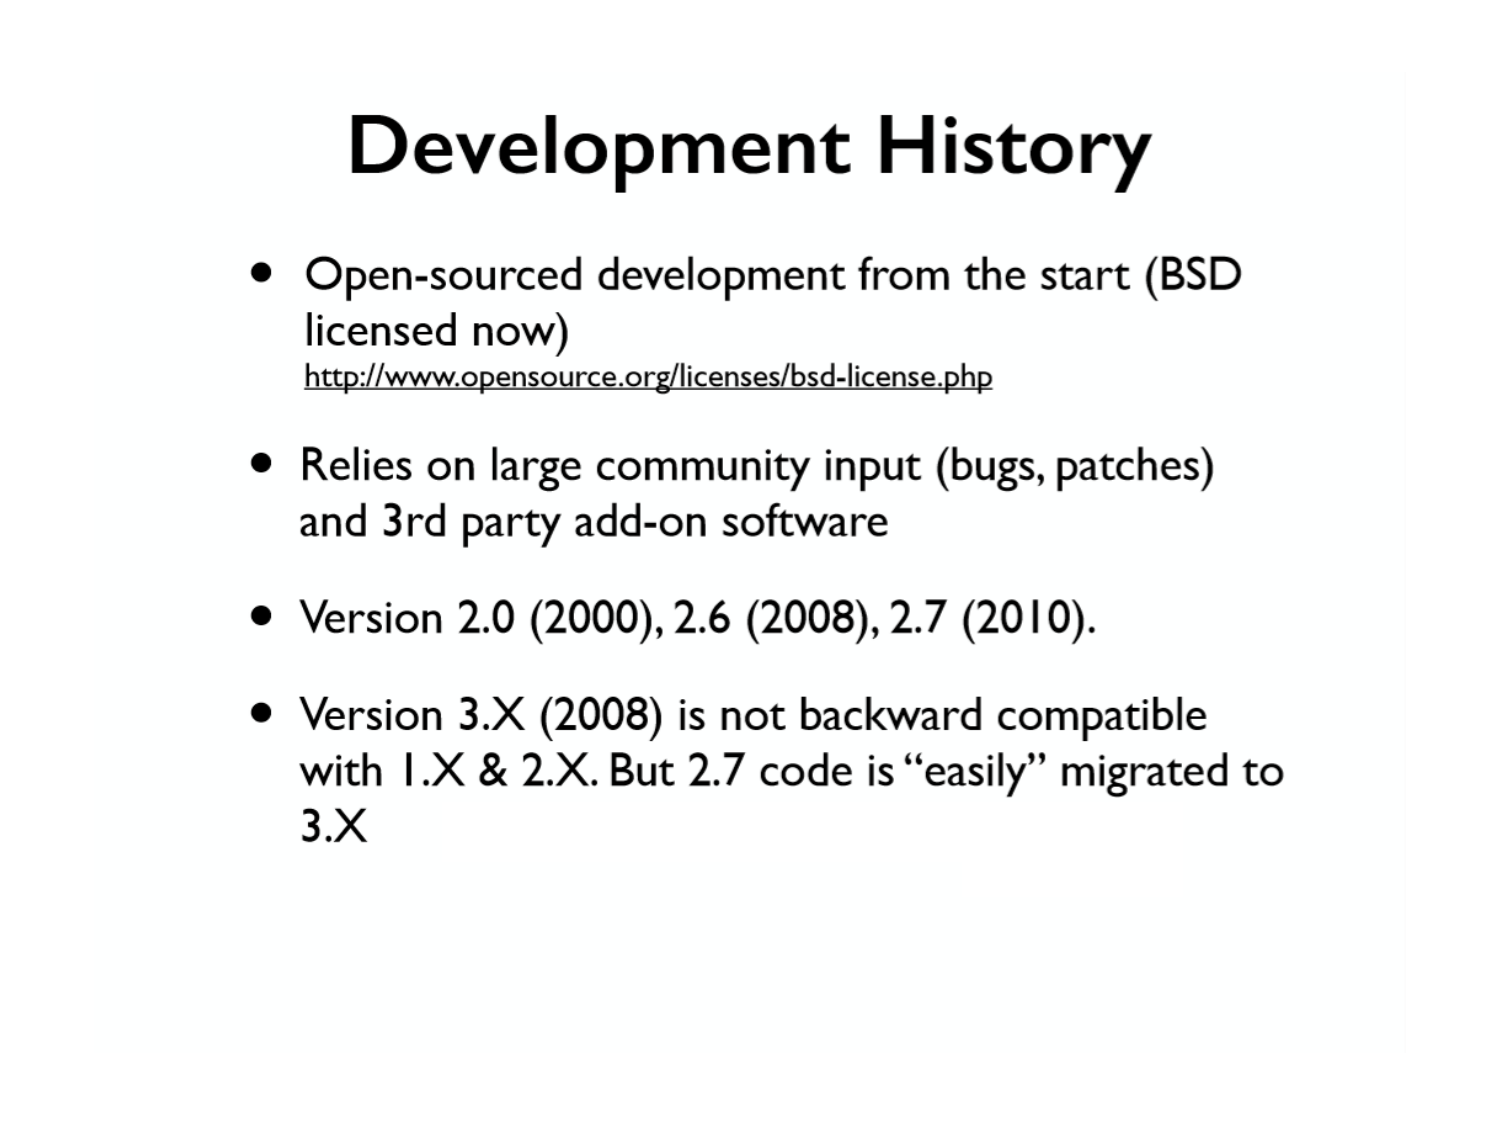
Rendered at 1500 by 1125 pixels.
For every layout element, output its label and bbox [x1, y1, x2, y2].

picture [93, 72, 1406, 1053]
